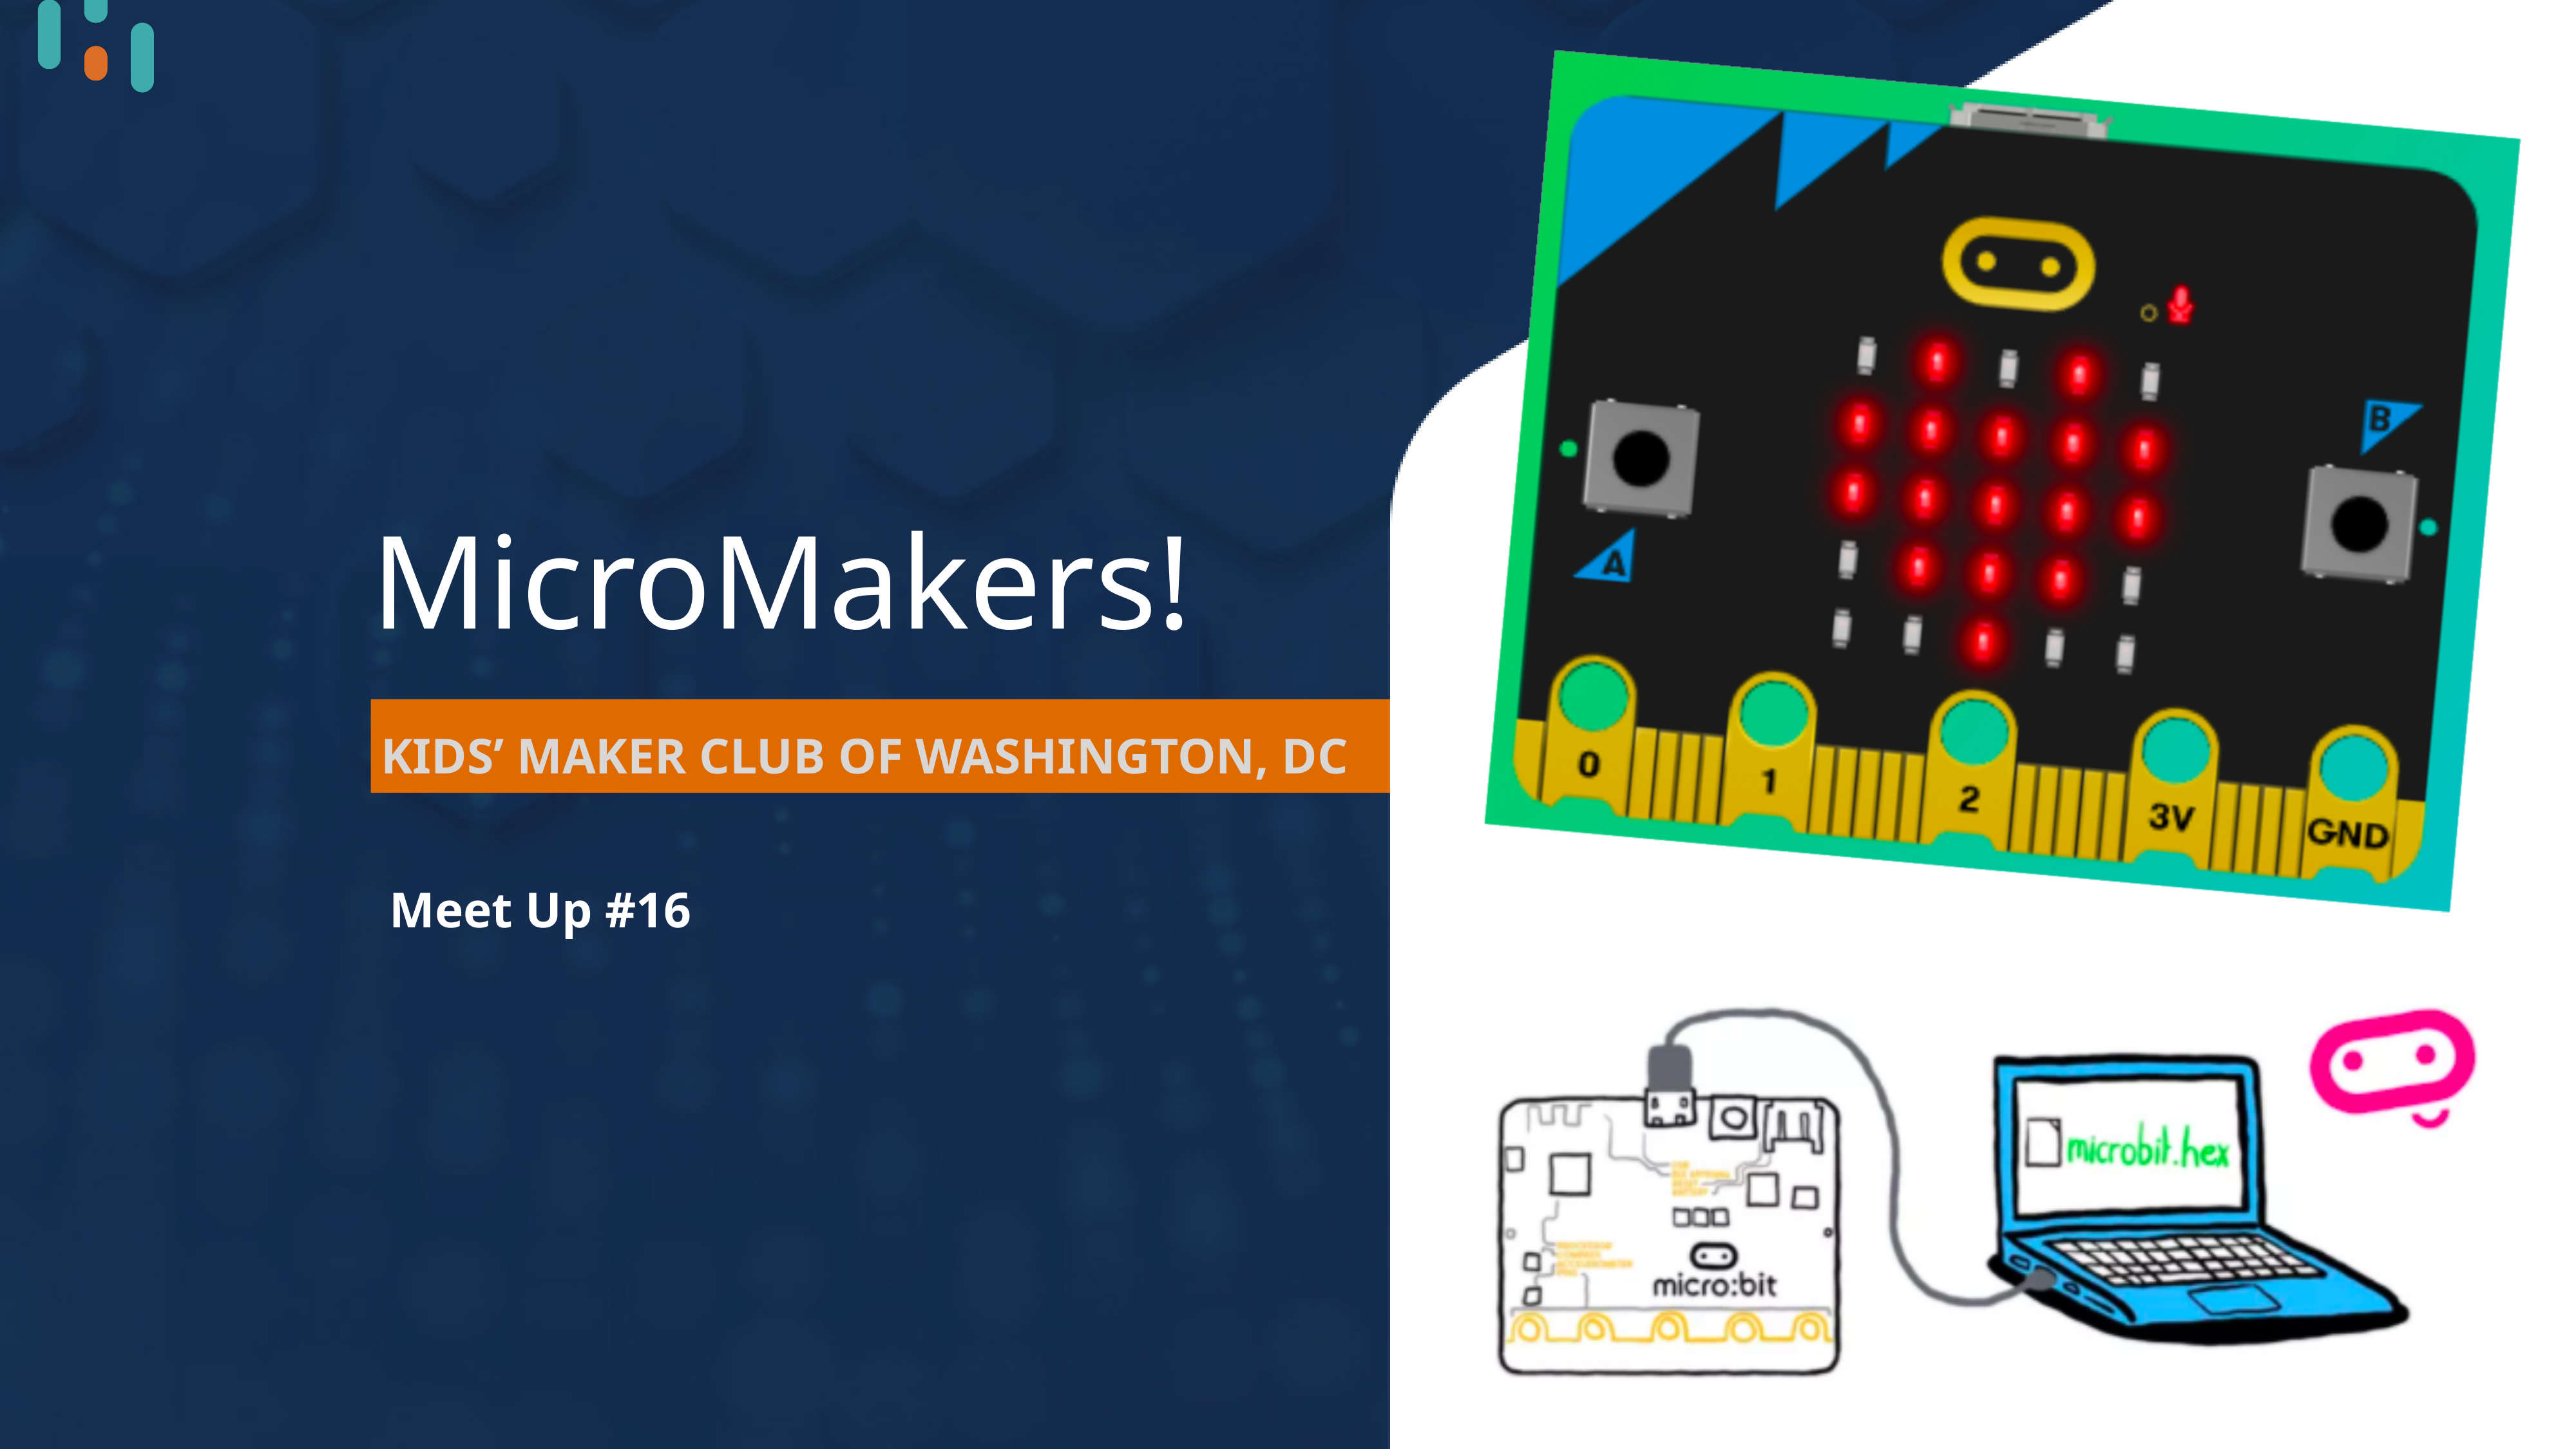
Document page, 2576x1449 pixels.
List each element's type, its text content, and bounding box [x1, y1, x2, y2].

title MicroMakers! [352, 298, 1322, 665]
list KIDS’ MAKER CLUB OF WASHINGTON, DC [361, 655, 1400, 831]
list Meet Up #16 [370, 849, 1064, 943]
picture [0, 0, 2576, 1449]
